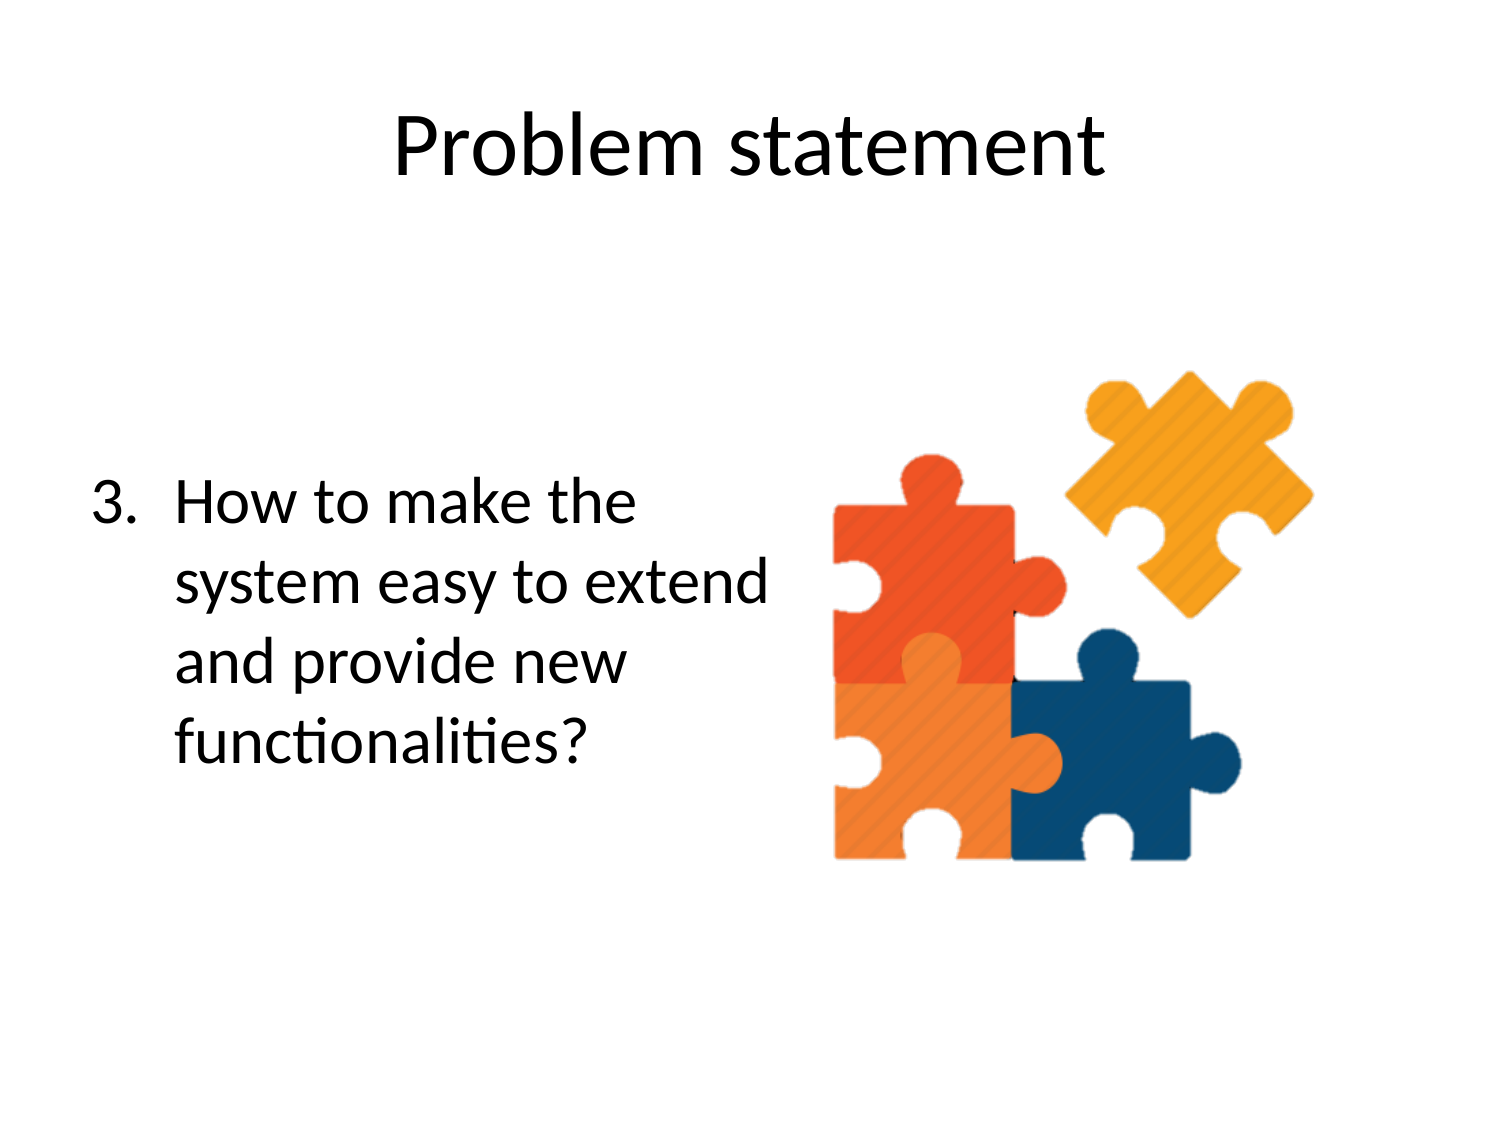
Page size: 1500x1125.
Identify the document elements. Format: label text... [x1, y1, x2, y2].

title Problem statement [75, 45, 1425, 233]
picture [726, 266, 1424, 965]
list How to make the system easy to extend and provide new functionalities? [75, 262, 821, 1005]
